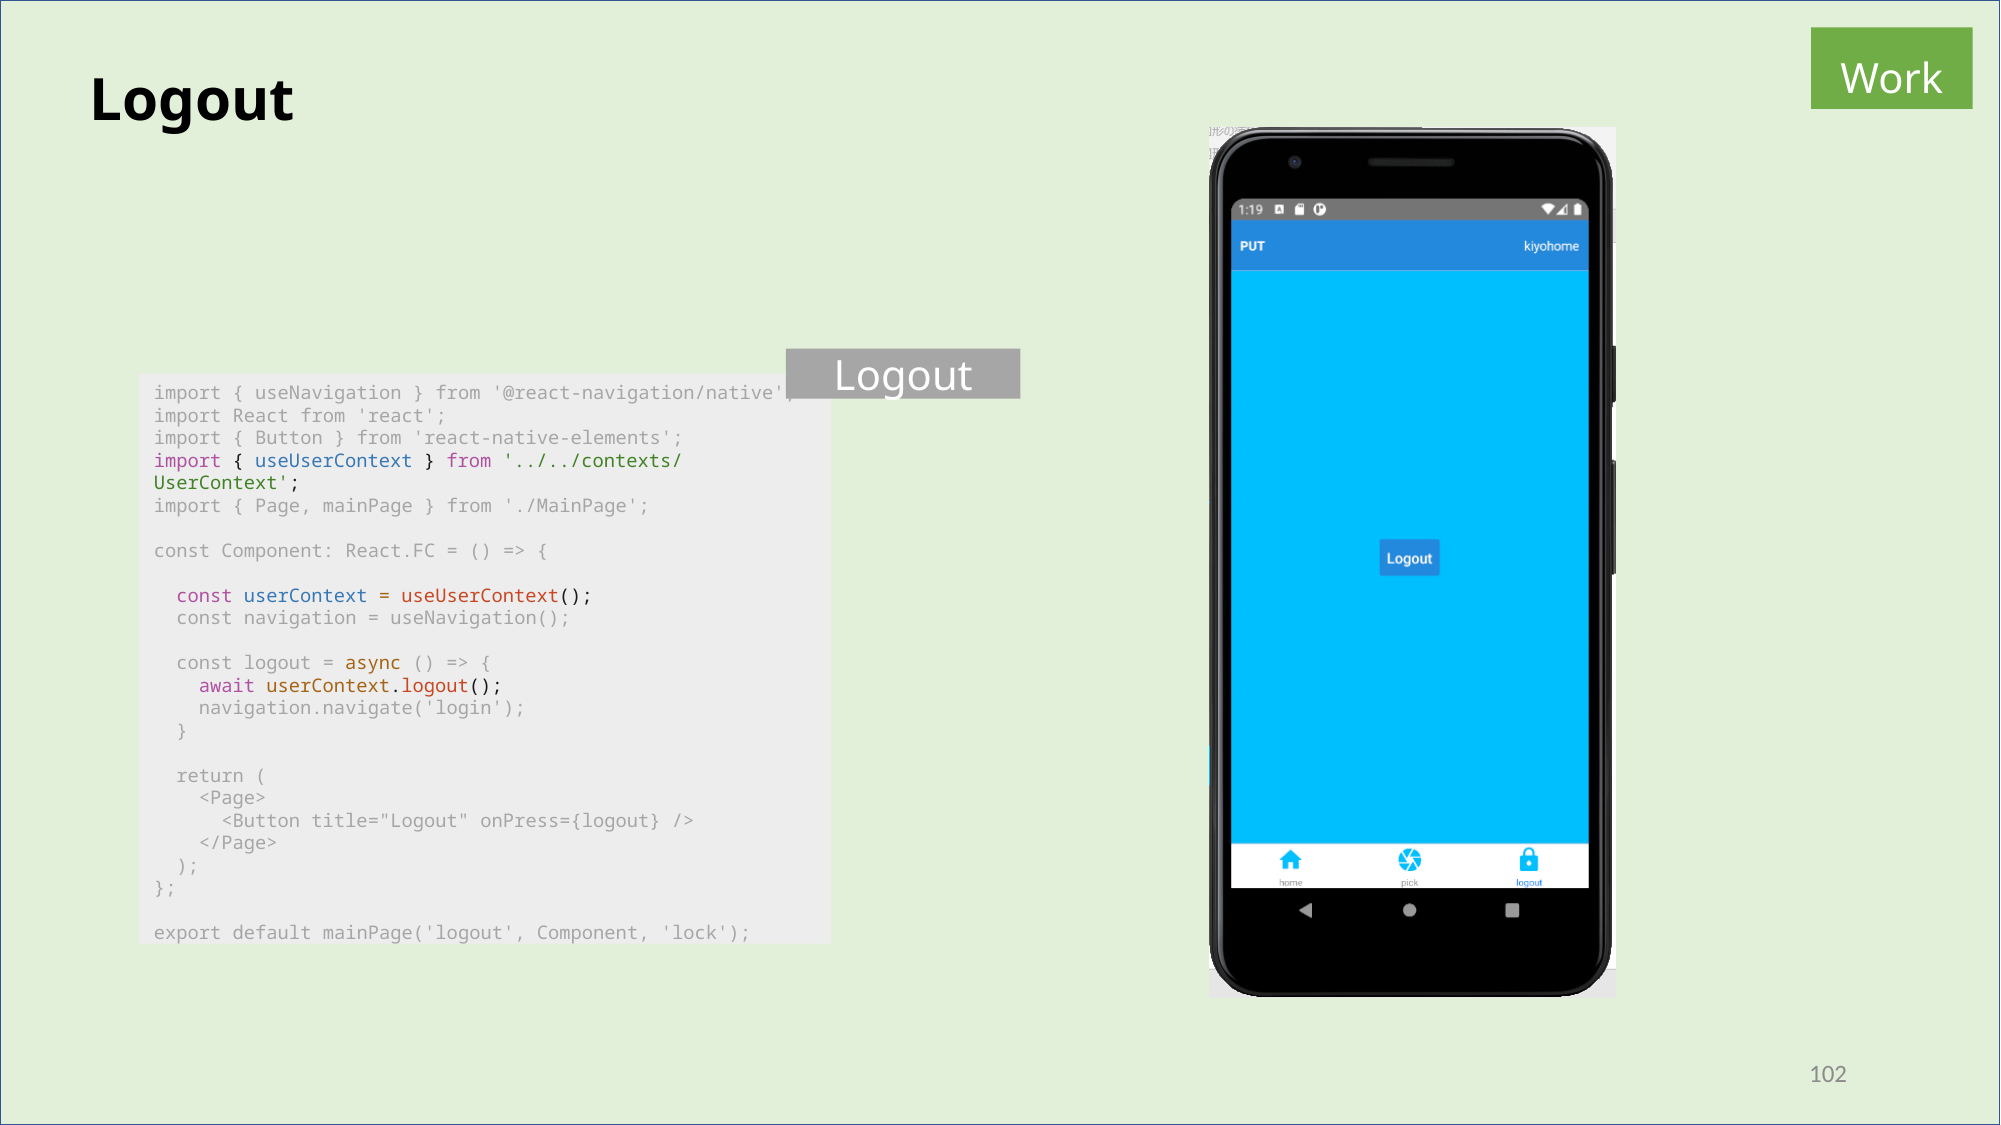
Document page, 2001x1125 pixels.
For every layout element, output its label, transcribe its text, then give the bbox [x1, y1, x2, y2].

text_box Work [1811, 27, 1973, 109]
text_box Logout [785, 348, 1021, 399]
text_box import { useNavigation } from '@react-navigation/native'; import React from 'react'; import { Button } from 'react-native-elements'; import { useUserContext } from '../../contexts/UserContext'; import { Page, mainPage } from './MainPage'; const Component: React.FC = () => { const userContext = useUserContext(); const navigation = useNavigation(); const logout = async () => { await userContext.logout(); navigation.navigate('login'); } return ( <Page> <Button title="Logout" onPress={logout} /> </Page> ); }; export default mainPage('logout', Component, 'lock'); [138, 373, 832, 944]
text_box [0, 0, 2000, 1125]
text_box Logout [74, 54, 1454, 140]
picture [1209, 127, 1616, 998]
slide_number 102 [1412, 1042, 1863, 1103]
